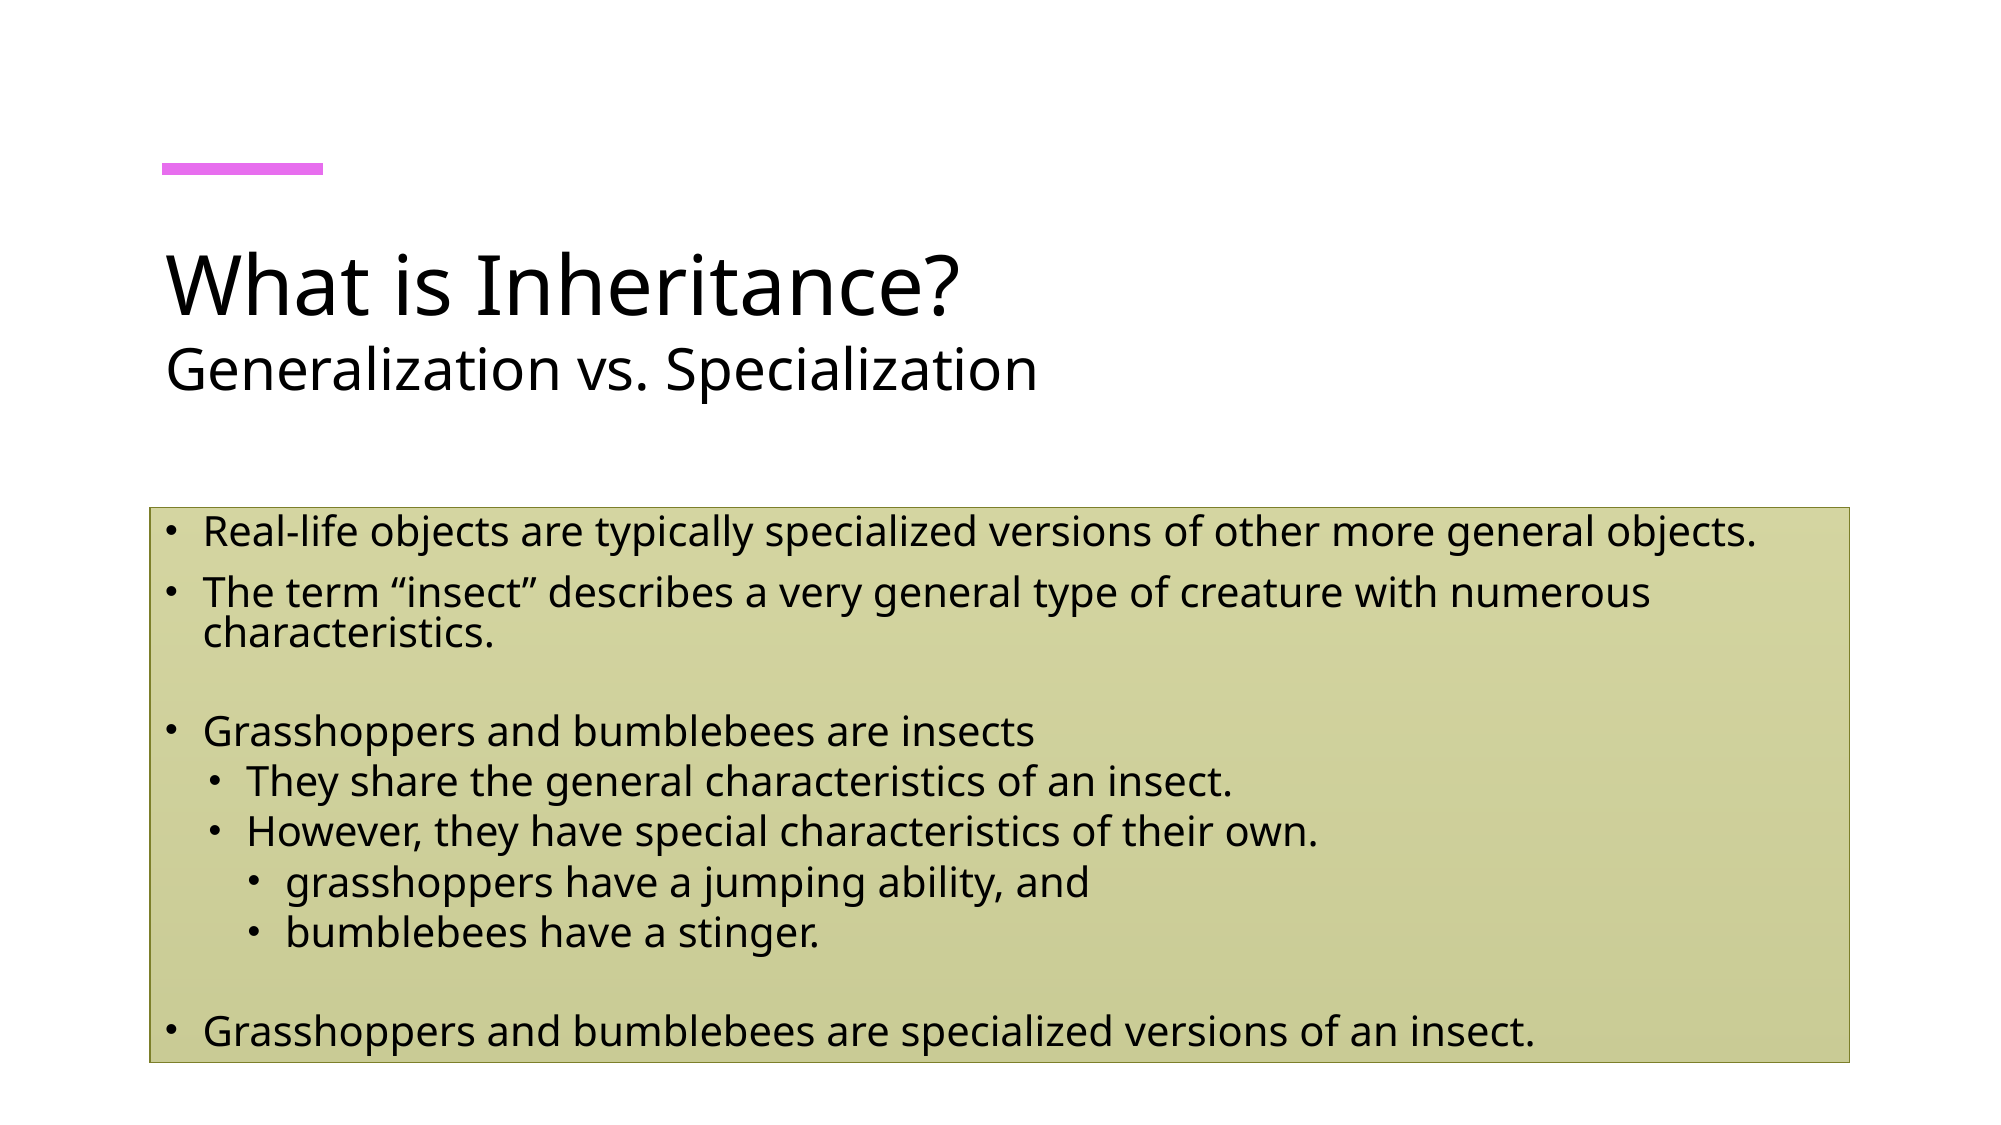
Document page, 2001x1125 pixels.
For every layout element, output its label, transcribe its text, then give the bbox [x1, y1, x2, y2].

list Real-life objects are typically specialized versions of other more general objects. The term “insect” describes a very general type of creature with numerous characteristics. Grasshoppers and bumblebees are insects They share the general characteristics of an insect. However, they have special characteristics of their own. grasshoppers have a jumping ability, and bumblebees have a stinger. Grasshoppers and bumblebees are specialized versions of an insect. [149, 507, 1850, 1063]
title What is Inheritance? Generalization vs. Specialization [150, 224, 1850, 420]
